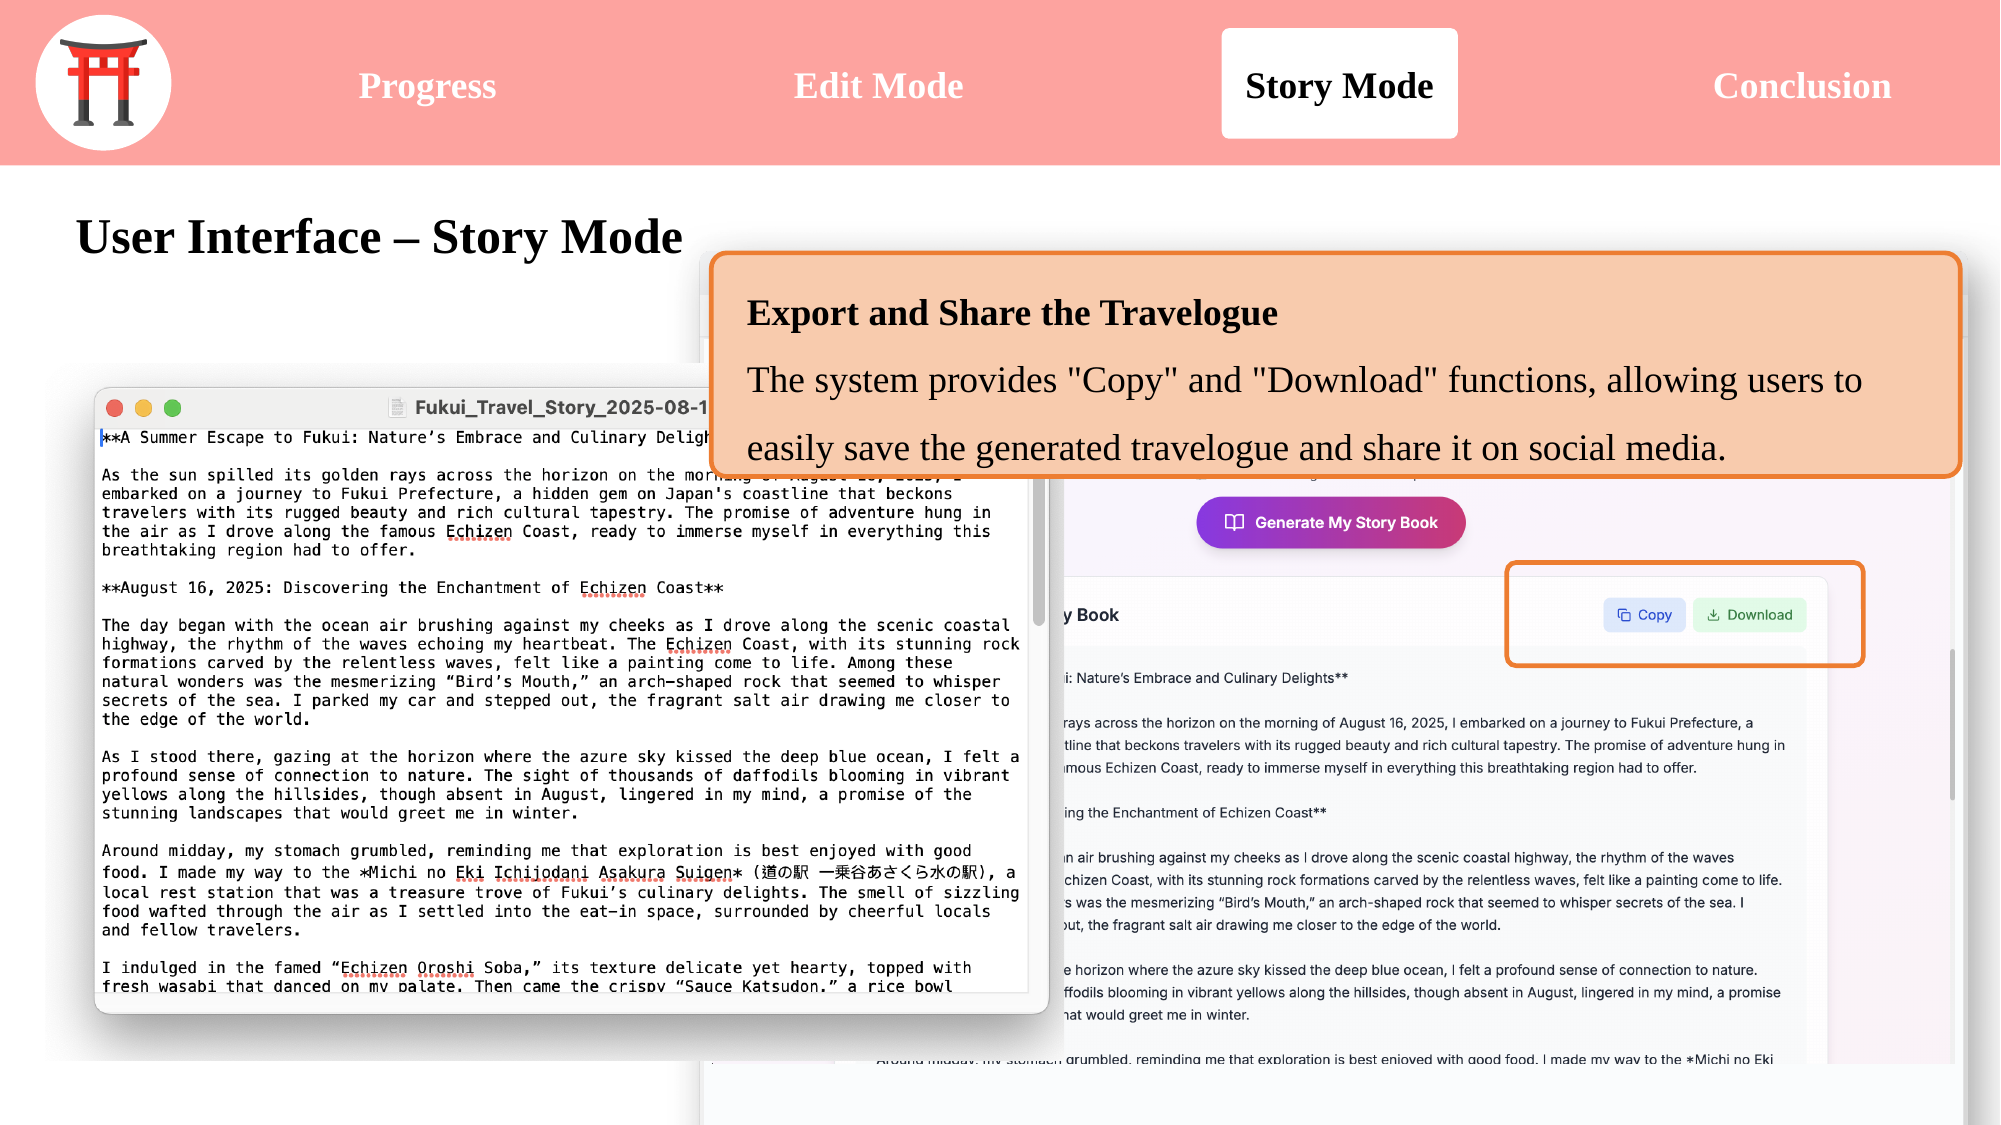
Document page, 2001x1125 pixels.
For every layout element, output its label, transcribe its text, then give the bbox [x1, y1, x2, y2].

text_box [0, 0, 2000, 167]
text_box Edit Mode [764, 26, 1004, 141]
text_box [33, 13, 173, 153]
picture [60, 39, 147, 126]
picture [44, 219, 2000, 1125]
text_box Conclusion [1676, 26, 1929, 141]
text_box Story Mode [1220, 26, 1460, 141]
text_box User Interface – Story Mode [60, 196, 1062, 272]
text_box Progress [307, 26, 548, 141]
